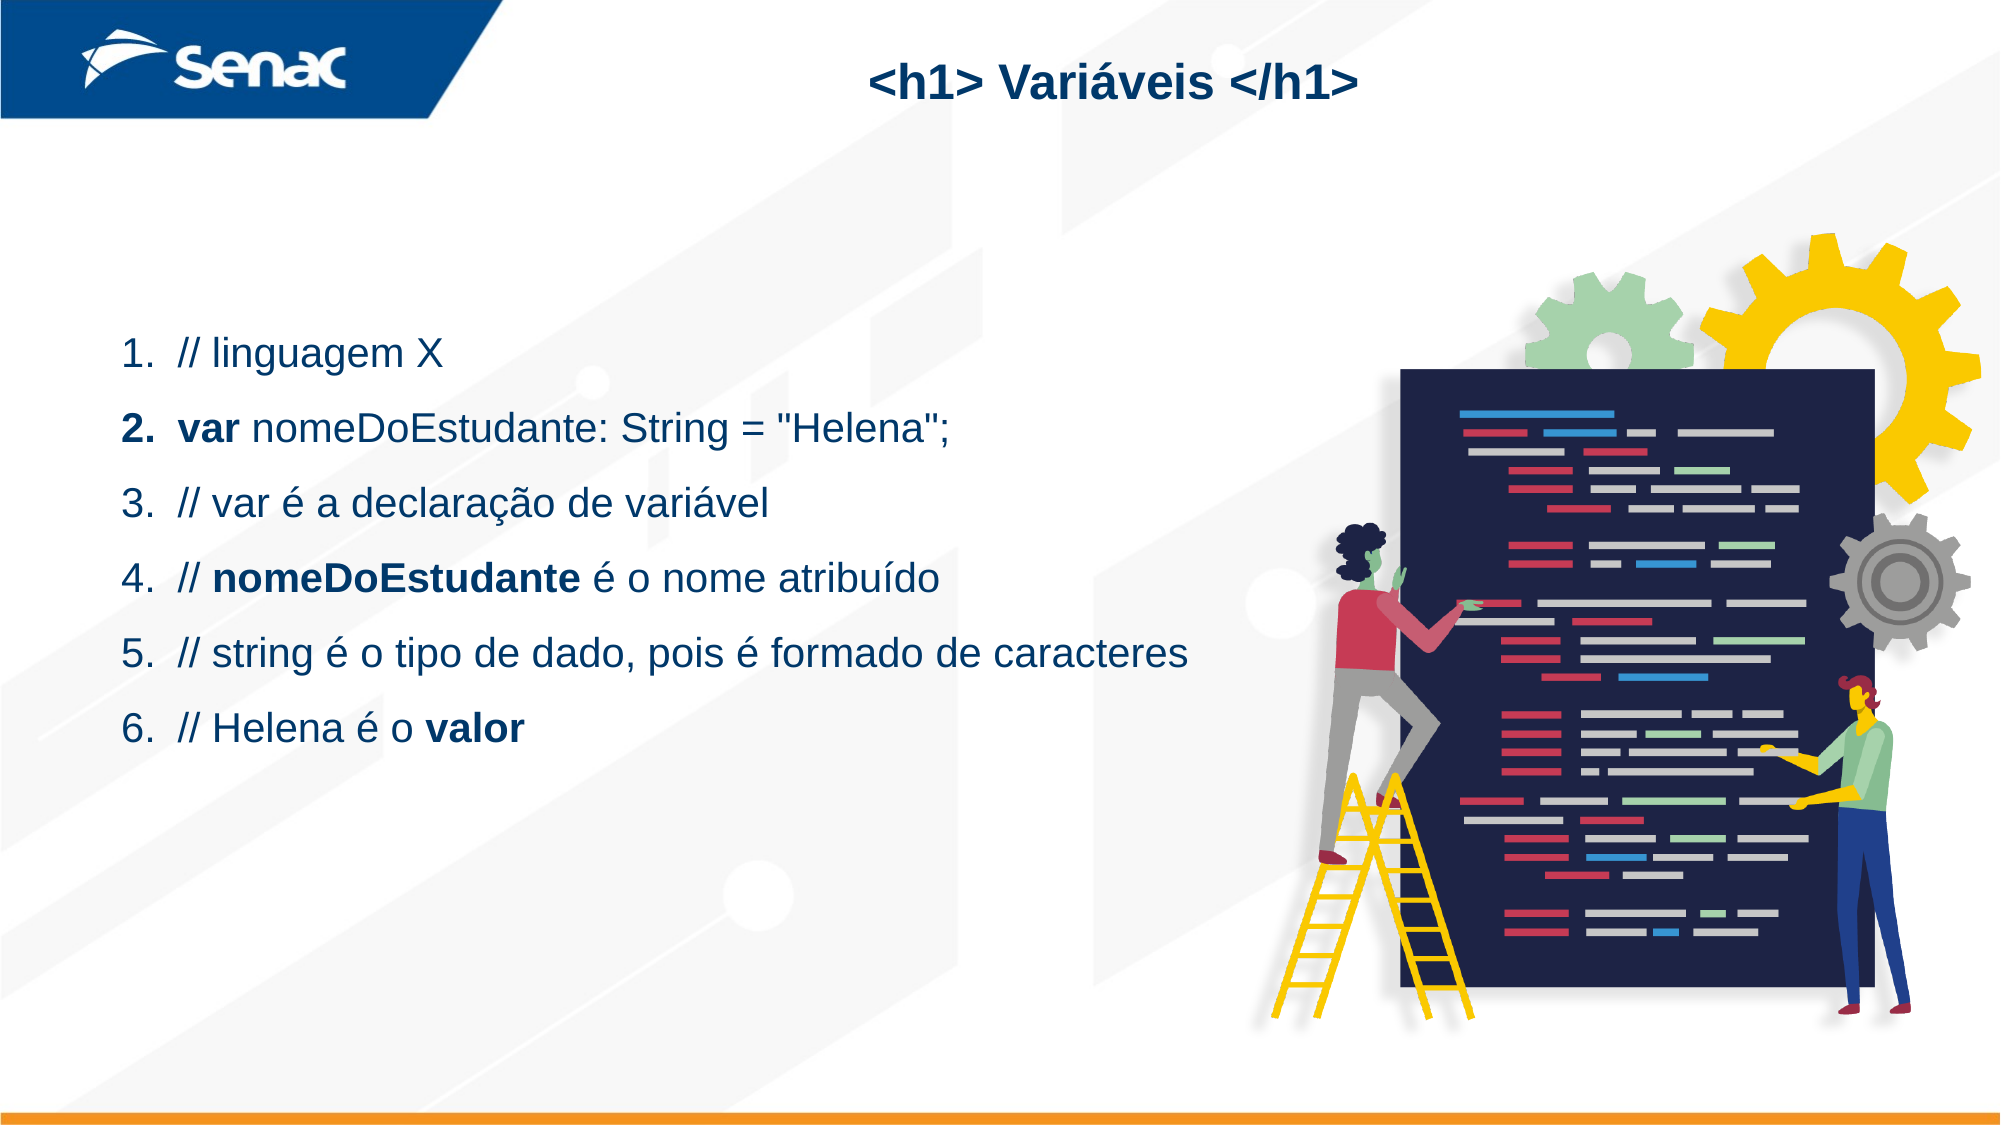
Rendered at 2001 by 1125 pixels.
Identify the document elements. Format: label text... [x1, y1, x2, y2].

text_box <h1> Variáveis </h1> [333, 42, 1895, 118]
picture [0, 0, 2001, 1125]
text_box // linguagem X var nomeDoEstudante: String = "Helena"; // var é a declaração de variável // nomeDoEstudante é o nome atribuído // string é o tipo de dado, pois é formado de caracteres // Helena é o valor [106, 293, 1233, 758]
